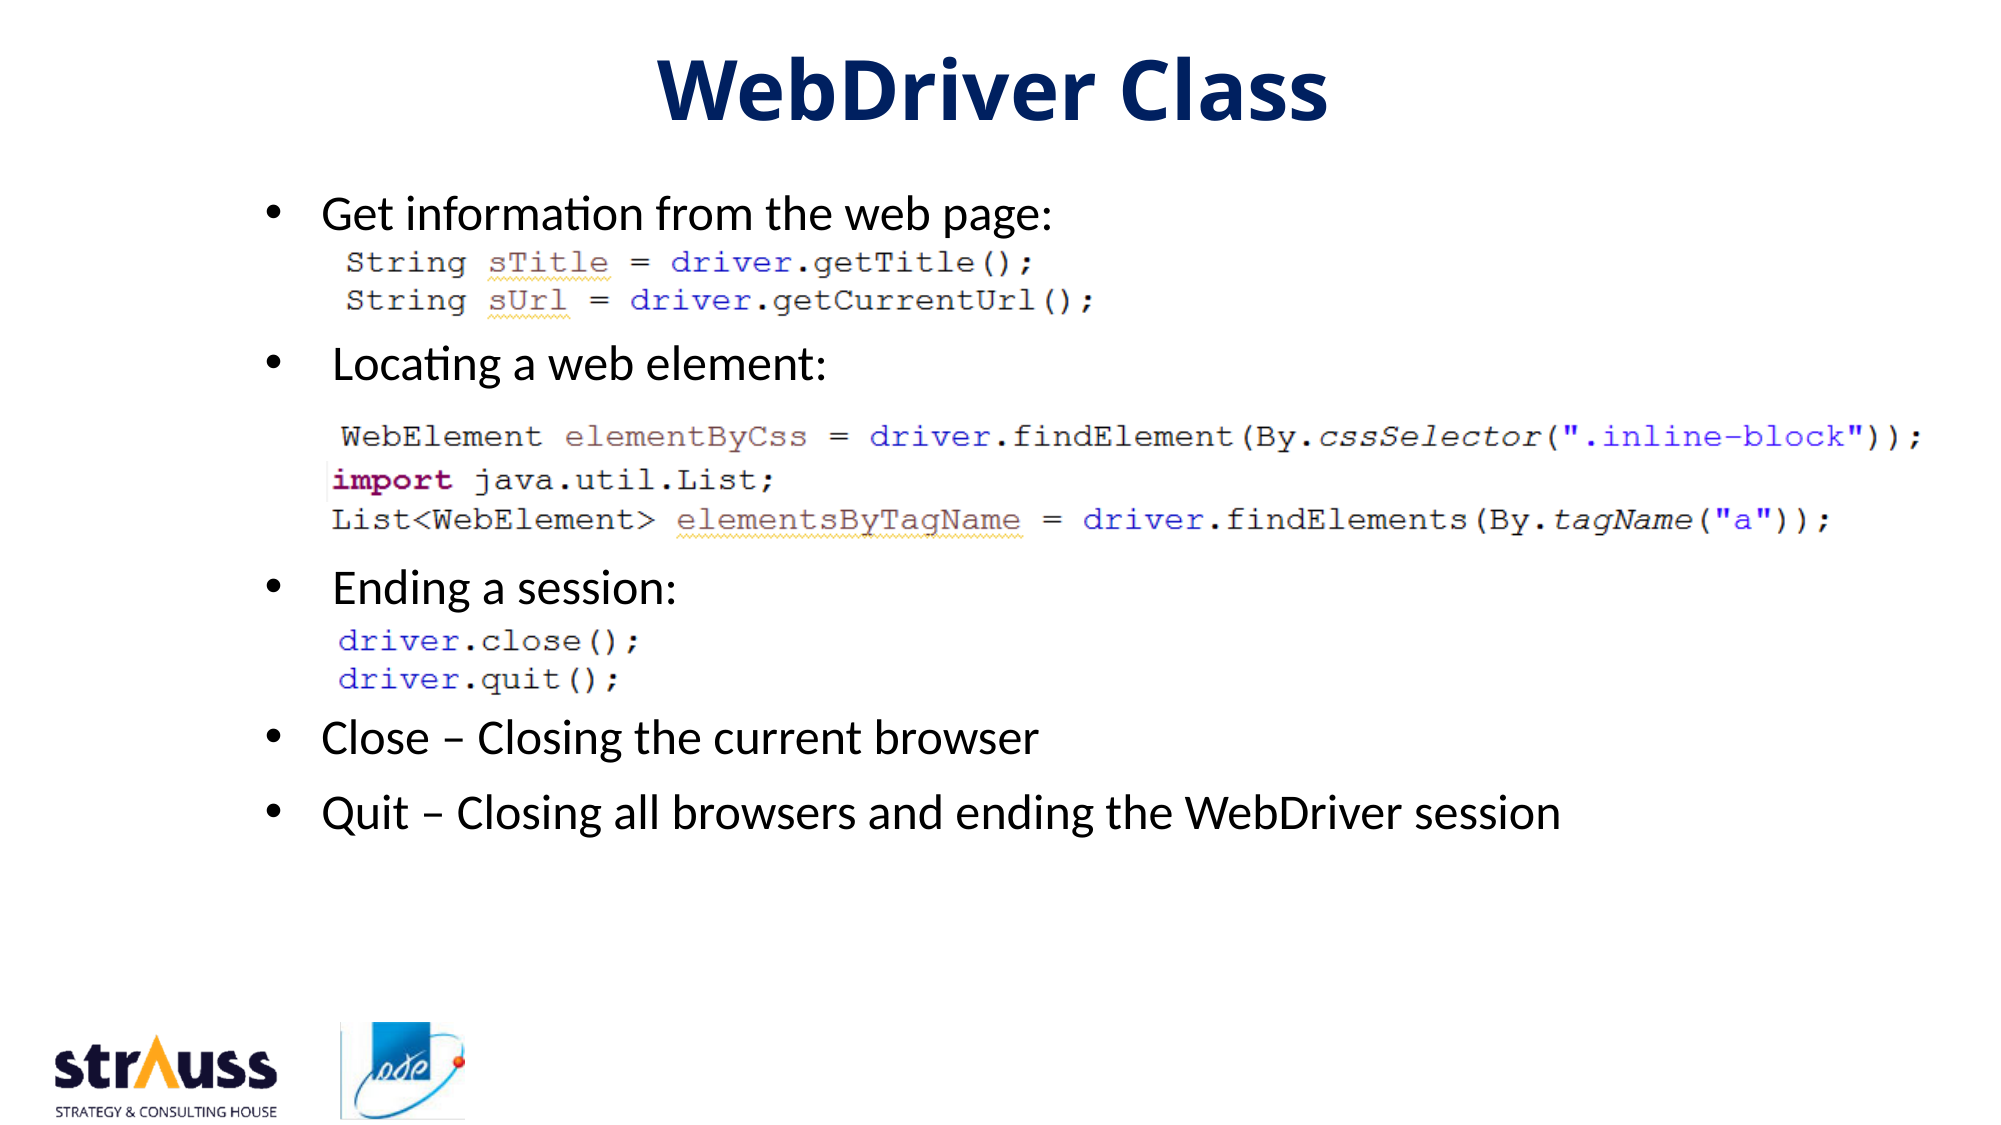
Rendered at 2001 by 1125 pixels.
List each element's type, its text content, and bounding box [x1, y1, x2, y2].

text_box WebDriver Class [547, 41, 1442, 146]
picture [46, 1026, 283, 1125]
picture [339, 1022, 465, 1122]
picture [325, 419, 1939, 542]
picture [339, 245, 1103, 324]
subtitle Get information from the web page: Locating a web element: Ending a session: Close – Closing the current browser Quit – Closing all browsers and ending the WebDriver session [249, 179, 1946, 990]
picture [332, 625, 650, 703]
